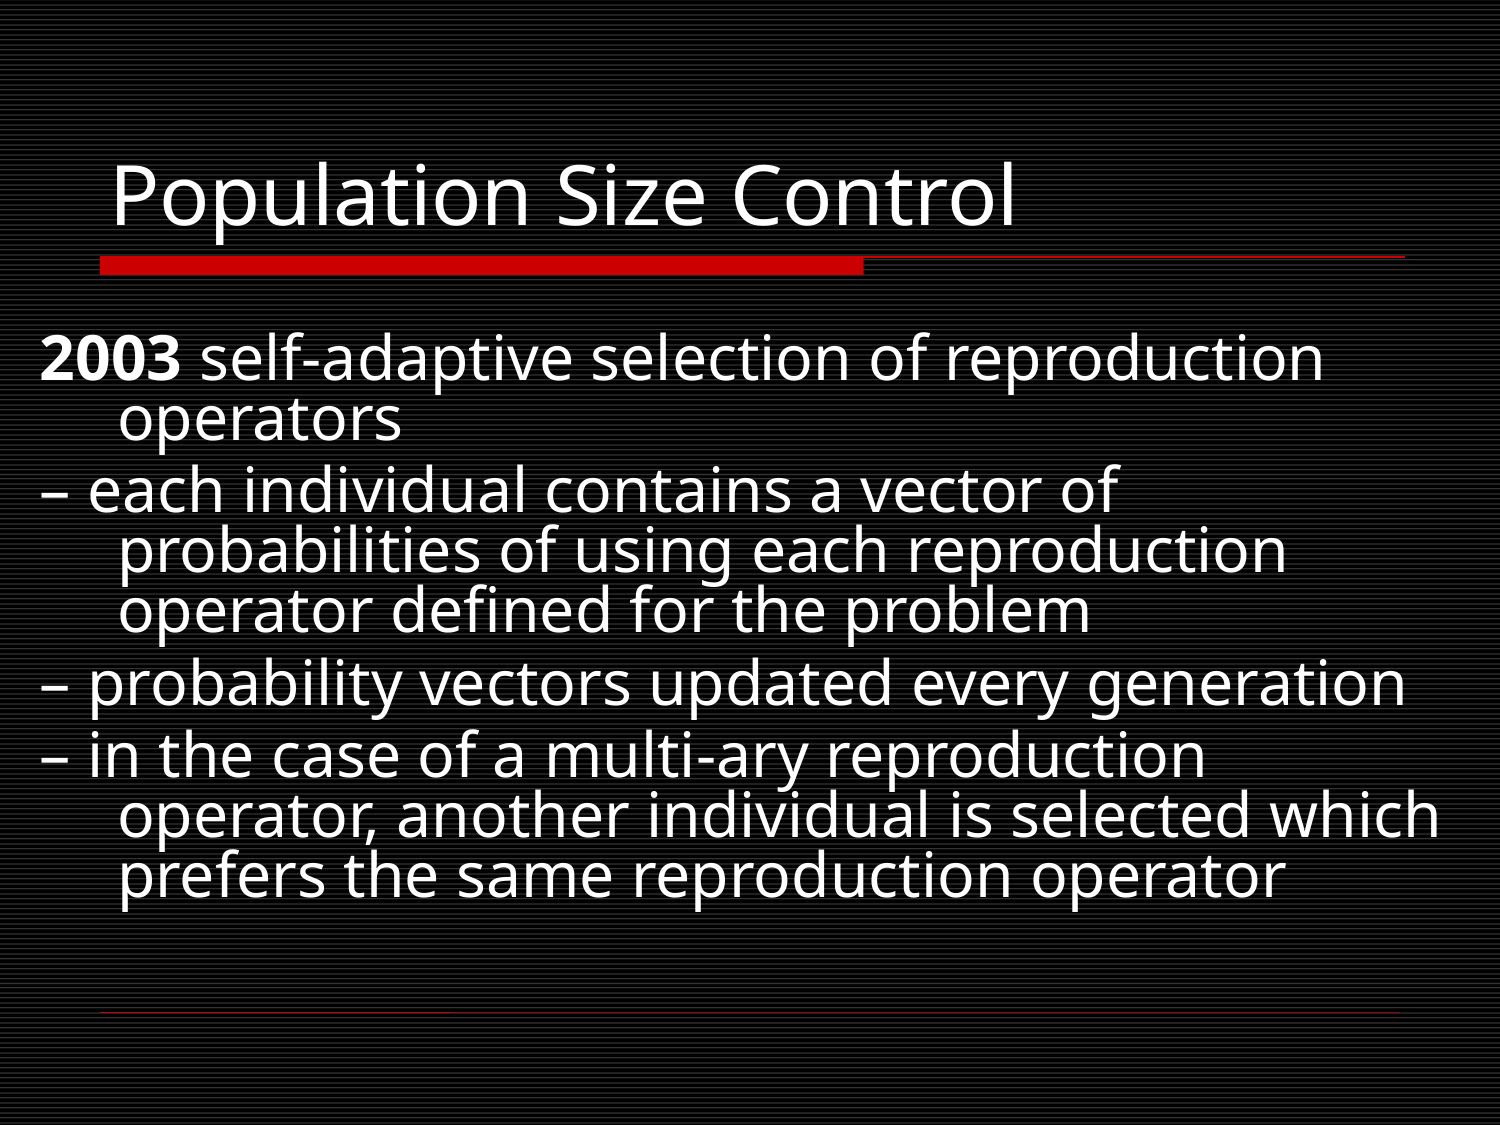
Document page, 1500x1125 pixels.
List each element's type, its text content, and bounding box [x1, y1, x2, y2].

list 2003 self-adaptive selection of reproduction operators – each individual contains a vector of probabilities of using each reproduction operator defined for the problem – probability vectors updated every generation – in the case of a multi-ary reproduction operator, another individual is selected which prefers the same reproduction operator [24, 324, 1475, 1000]
picture [0, 0, 1500, 1125]
title Population Size Control [94, 50, 1407, 250]
